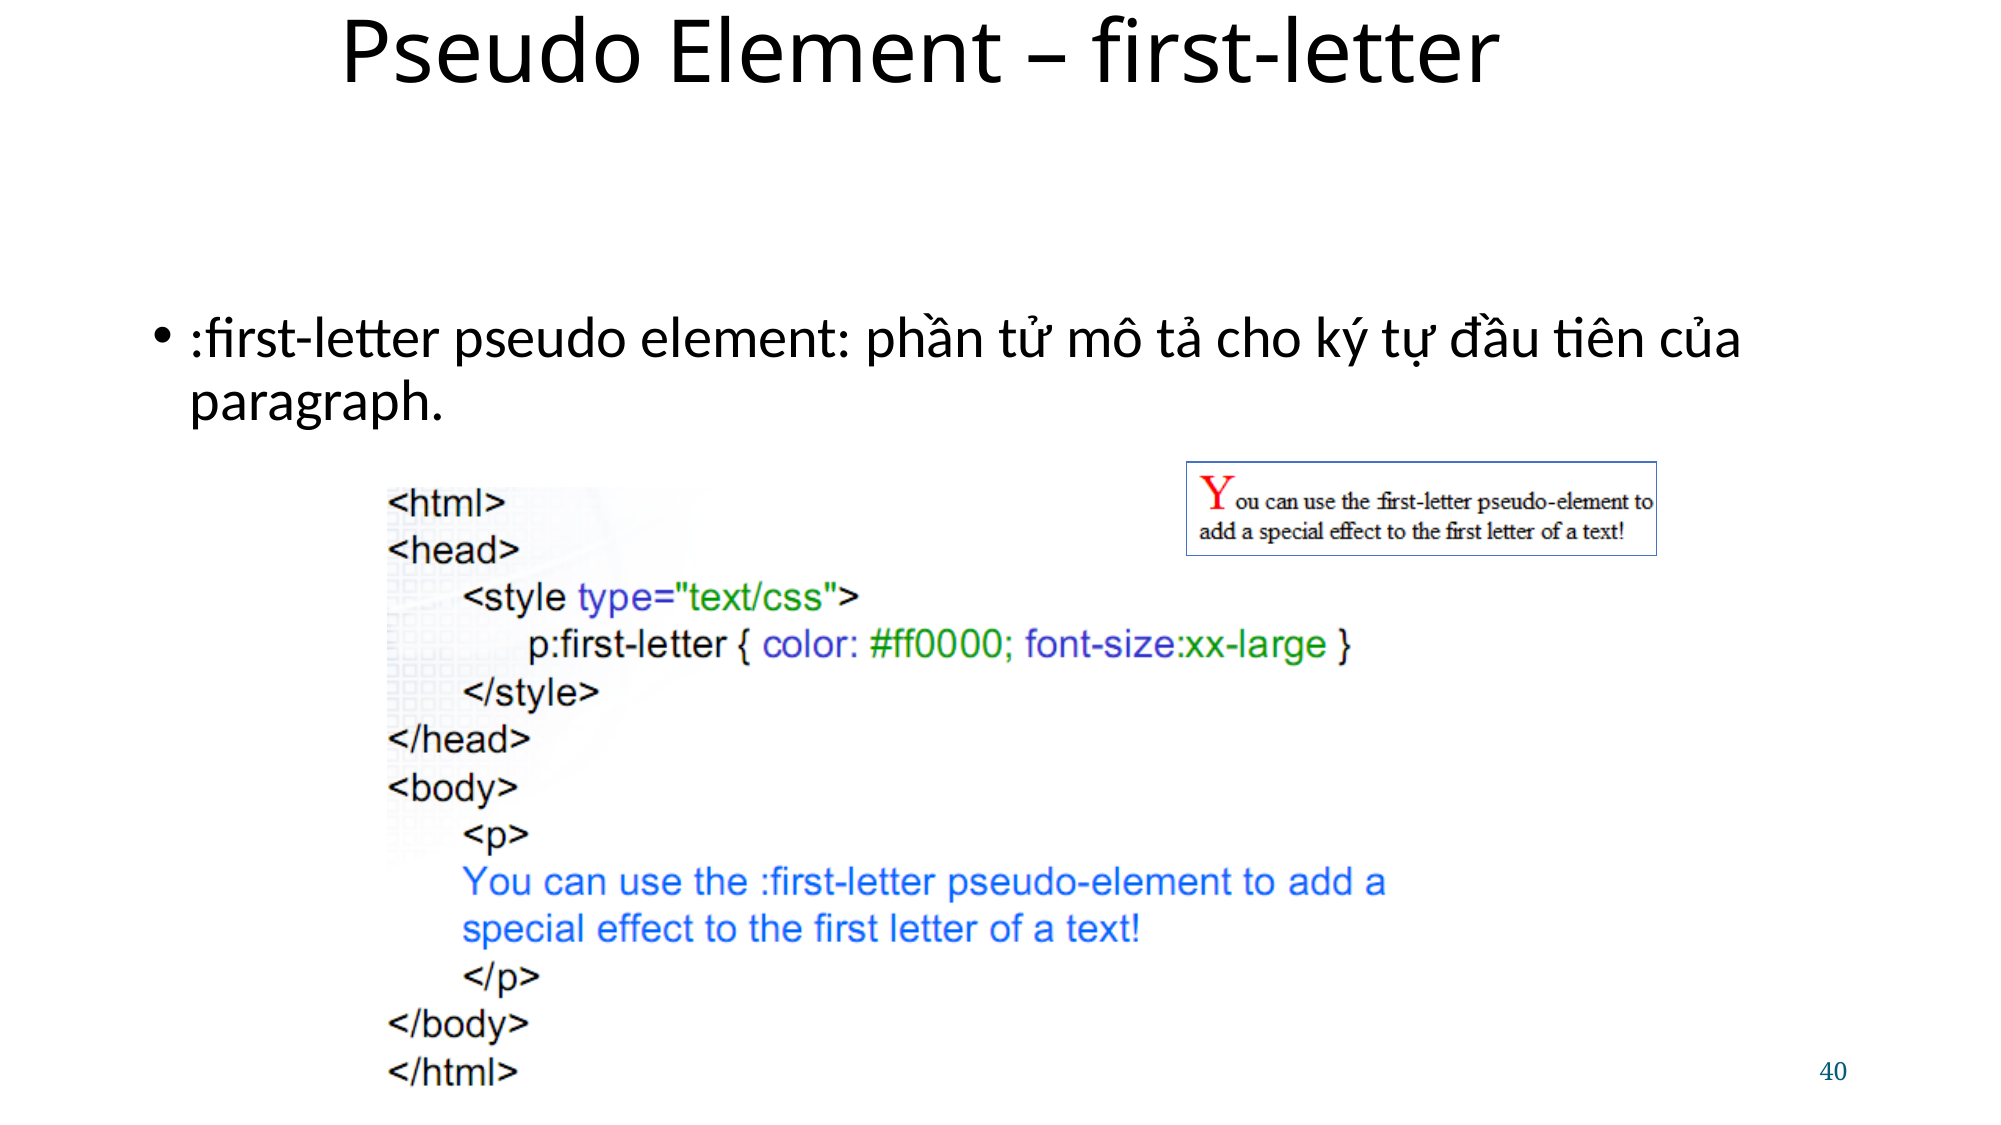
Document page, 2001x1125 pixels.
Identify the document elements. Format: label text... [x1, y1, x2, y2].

title Pseudo Element – first-letter [324, 0, 1713, 110]
picture [387, 462, 1657, 1089]
slide_number 40 [1412, 1042, 1863, 1103]
list :first-letter pseudo element: phần tử mô tả cho ký tự đầu tiên của paragraph. [137, 299, 1863, 1014]
